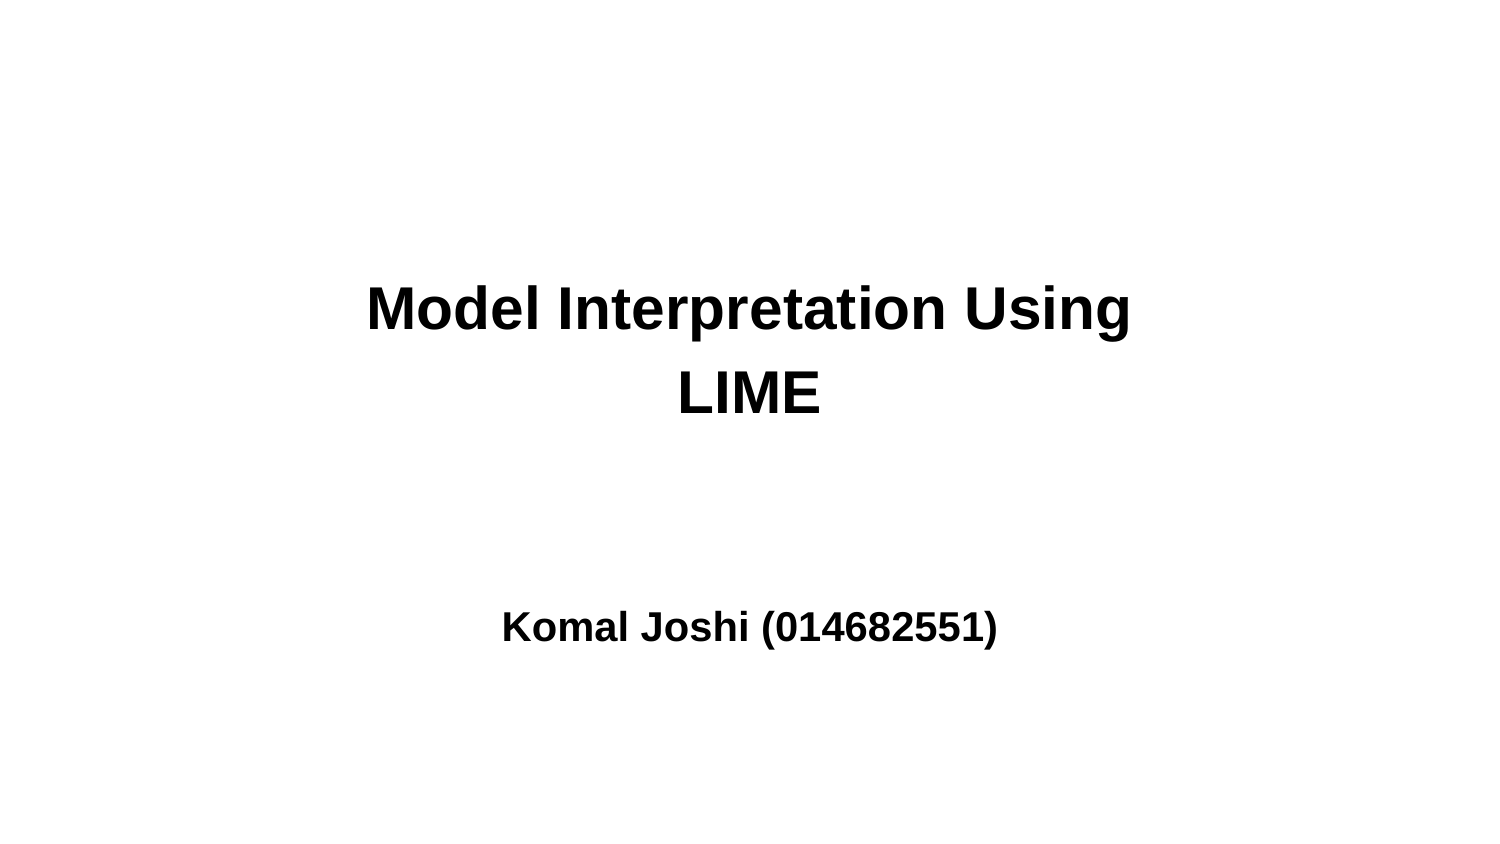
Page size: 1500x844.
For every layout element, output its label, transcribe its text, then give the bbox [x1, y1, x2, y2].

title Model Interpretation Using LIME Komal Joshi (014682551) [51, 122, 1449, 737]
